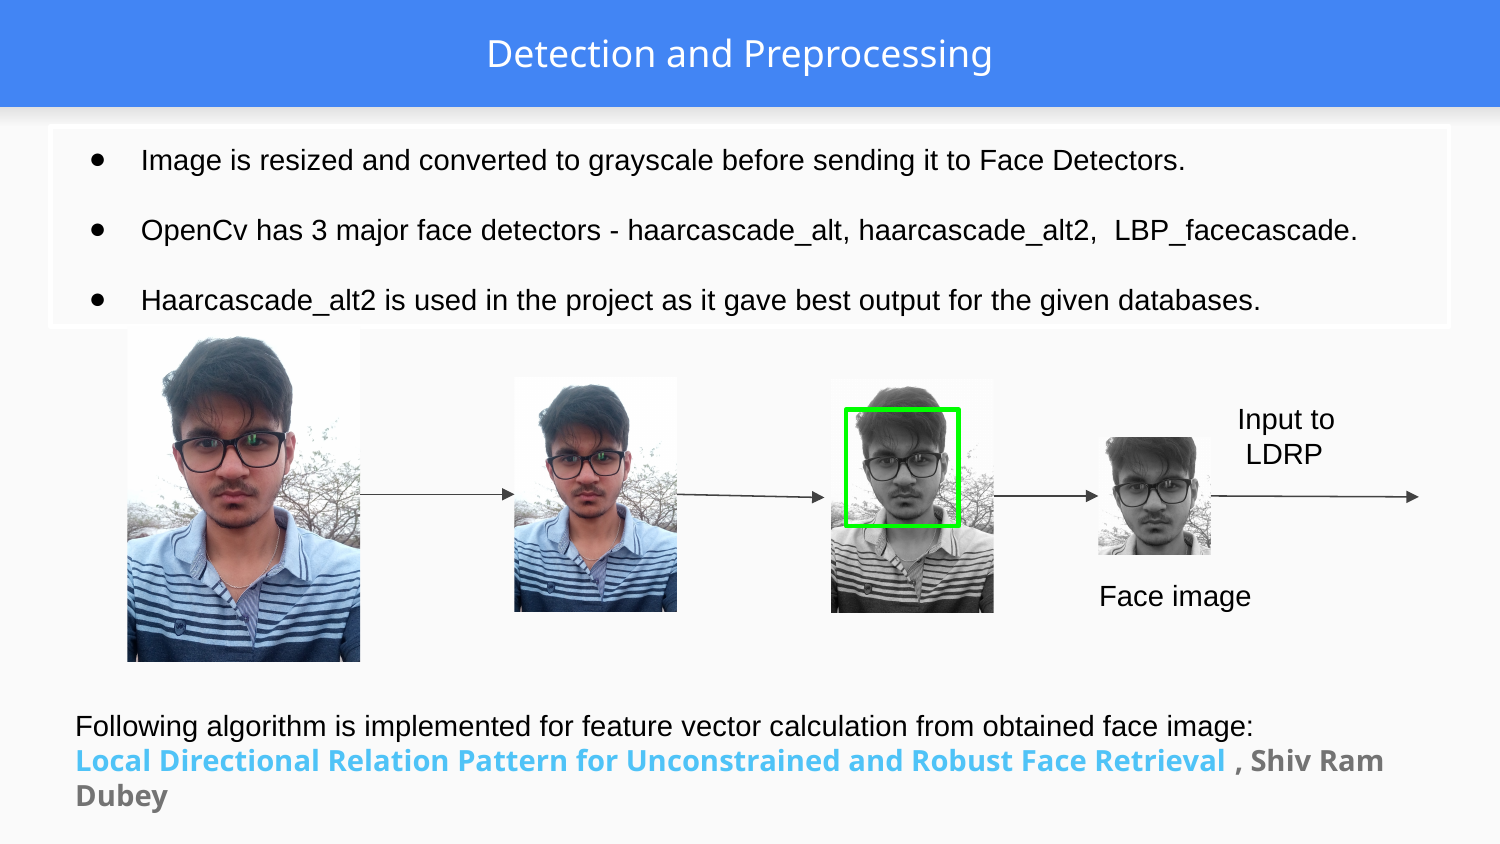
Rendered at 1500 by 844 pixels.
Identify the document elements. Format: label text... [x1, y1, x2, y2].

picture [126, 326, 361, 663]
text_box Following algorithm is implemented for feature vector calculation from obtained face image: Local Directional Relation Pattern for Unconstrained and Robust Face Retrieval , Shiv Ram Dubey [60, 691, 1420, 809]
picture [514, 377, 678, 612]
text_box Input to LDRP [1222, 385, 1404, 461]
picture [1098, 437, 1212, 555]
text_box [676, 494, 825, 498]
picture [830, 378, 994, 614]
title Detection and Preprocessing [16, 2, 1464, 102]
text_box Image is resized and converted to grayscale before sending it to Face Detectors. OpenCv has 3 major face detectors - haarcascade_alt, haarcascade_alt2, LBP_facecascade. Haarcascade_alt2 is used in the project as it gave best output for the given databases. [50, 126, 1450, 327]
text_box Face image [1084, 561, 1318, 613]
